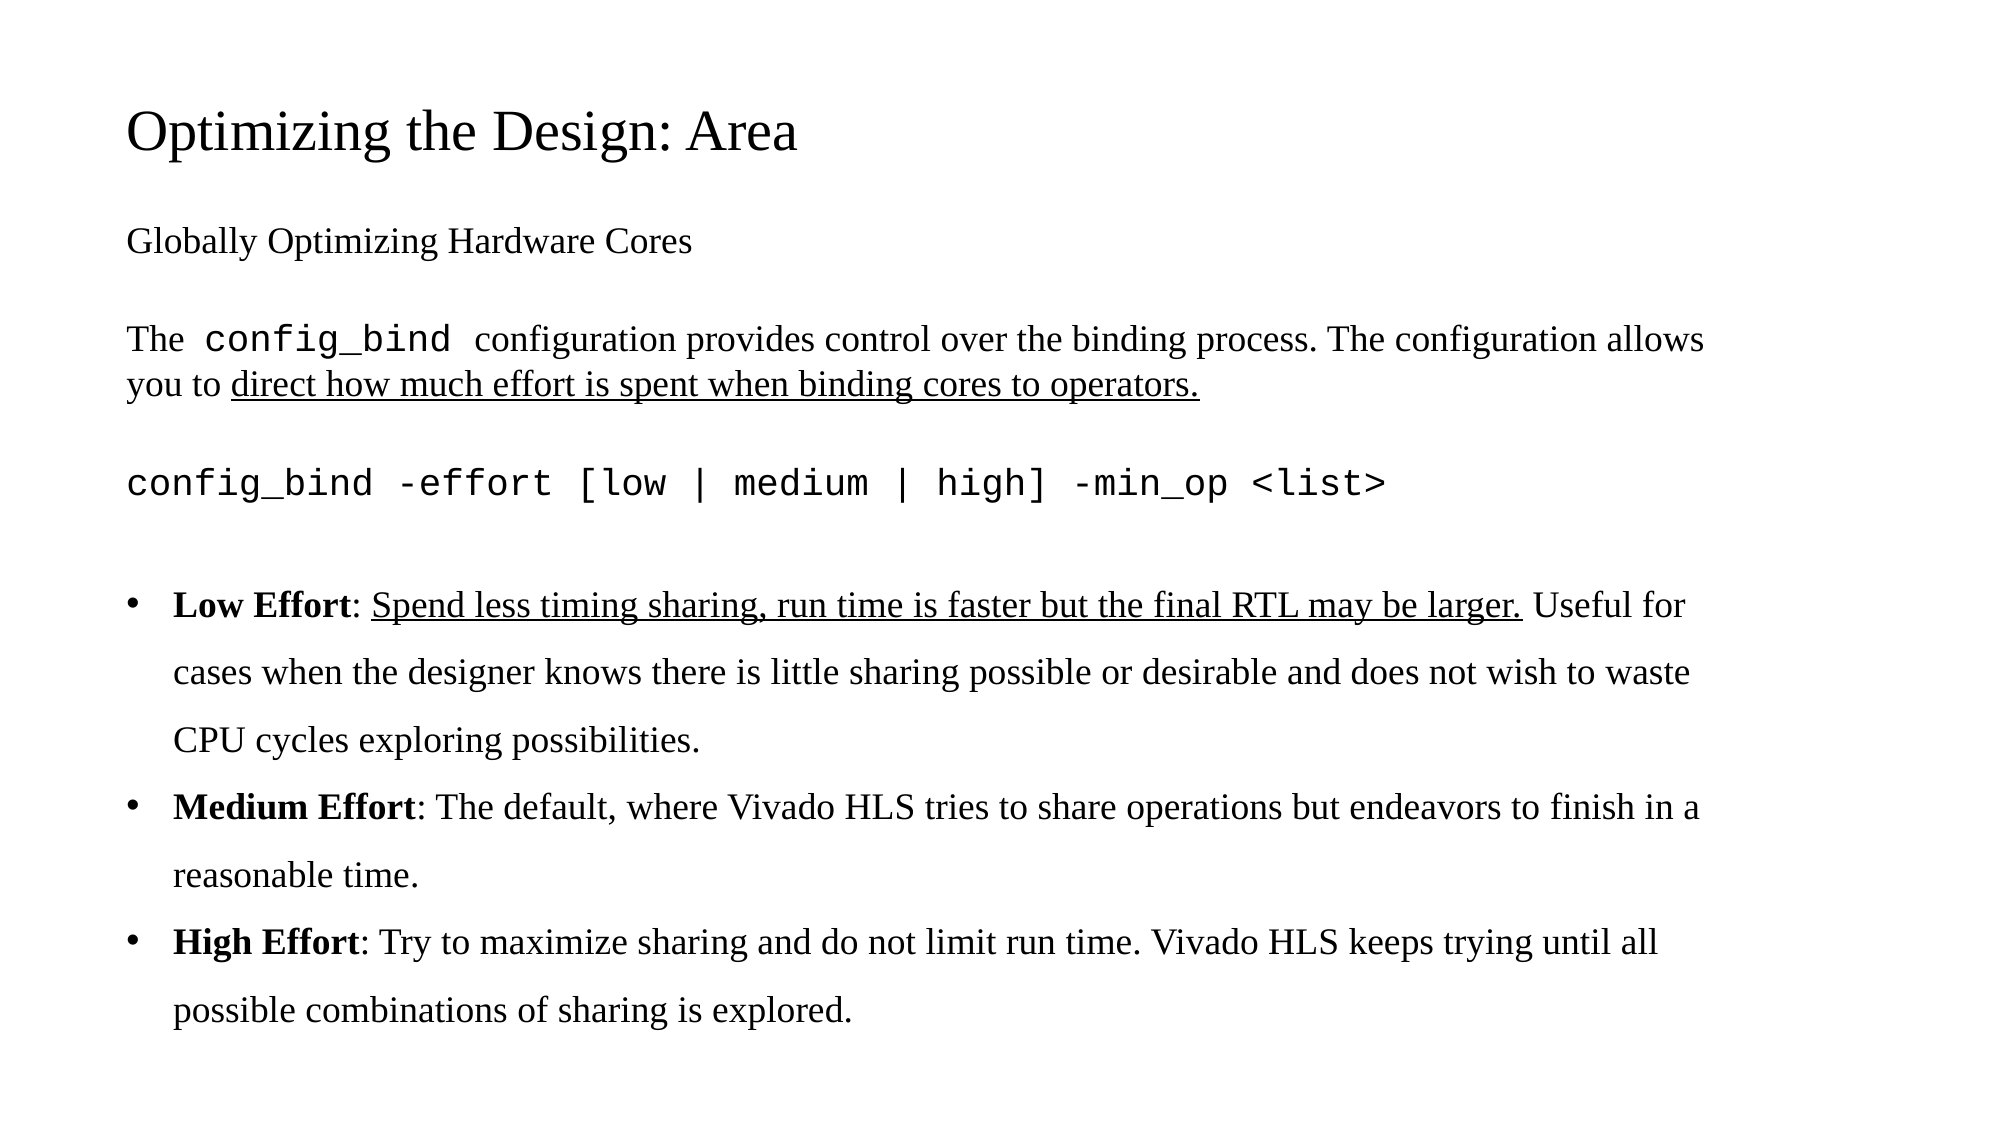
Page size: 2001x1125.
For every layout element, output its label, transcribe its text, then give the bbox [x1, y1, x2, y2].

text_box Low Effort: Spend less timing sharing, run time is faster but the final RTL may be larger. Useful for cases when the designer knows there is little sharing possible or desirable and does not wish to waste CPU cycles exploring possibilities. Medium Effort: The default, where Vivado HLS tries to share operations but endeavors to finish in a reasonable time. High Effort: Try to maximize sharing and do not limit run time. Vivado HLS keeps trying until all possible combinations of sharing is explored. [111, 549, 1753, 1037]
text_box Optimizing the Design: Area [111, 84, 1400, 170]
text_box config_bind -effort [low | medium | high] -min_op <list> [111, 451, 1592, 511]
text_box The config_bind configuration provides control over the binding process. The configuration allows you to direct how much effort is spent when binding cores to operators. [111, 306, 1754, 412]
text_box Globally Optimizing Hardware Cores [111, 208, 1360, 269]
